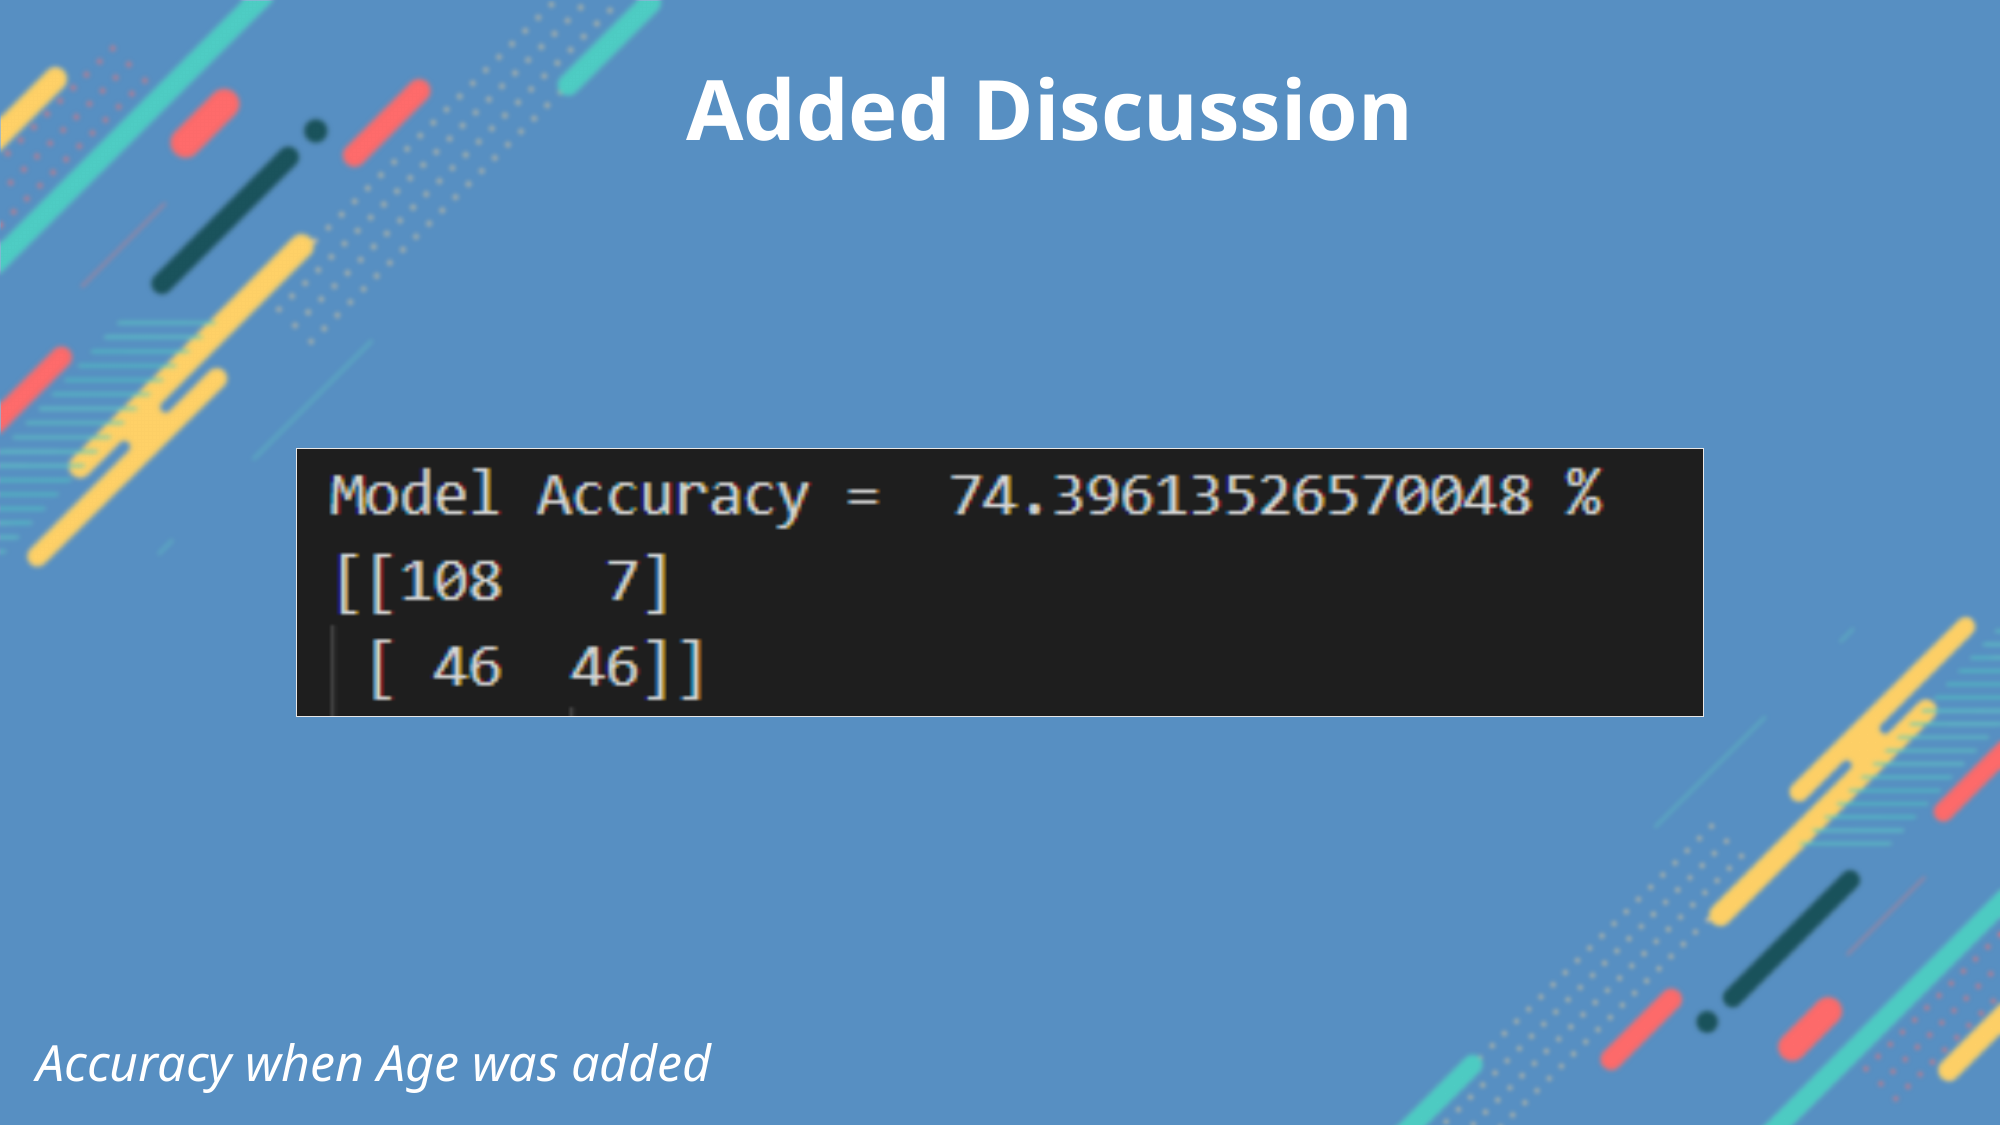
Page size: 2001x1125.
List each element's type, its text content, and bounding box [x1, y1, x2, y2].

picture [0, 0, 2000, 1125]
text_box Accuracy when Age was added [0, 991, 958, 1106]
text_box Added Discussion [1122, 49, 1480, 165]
